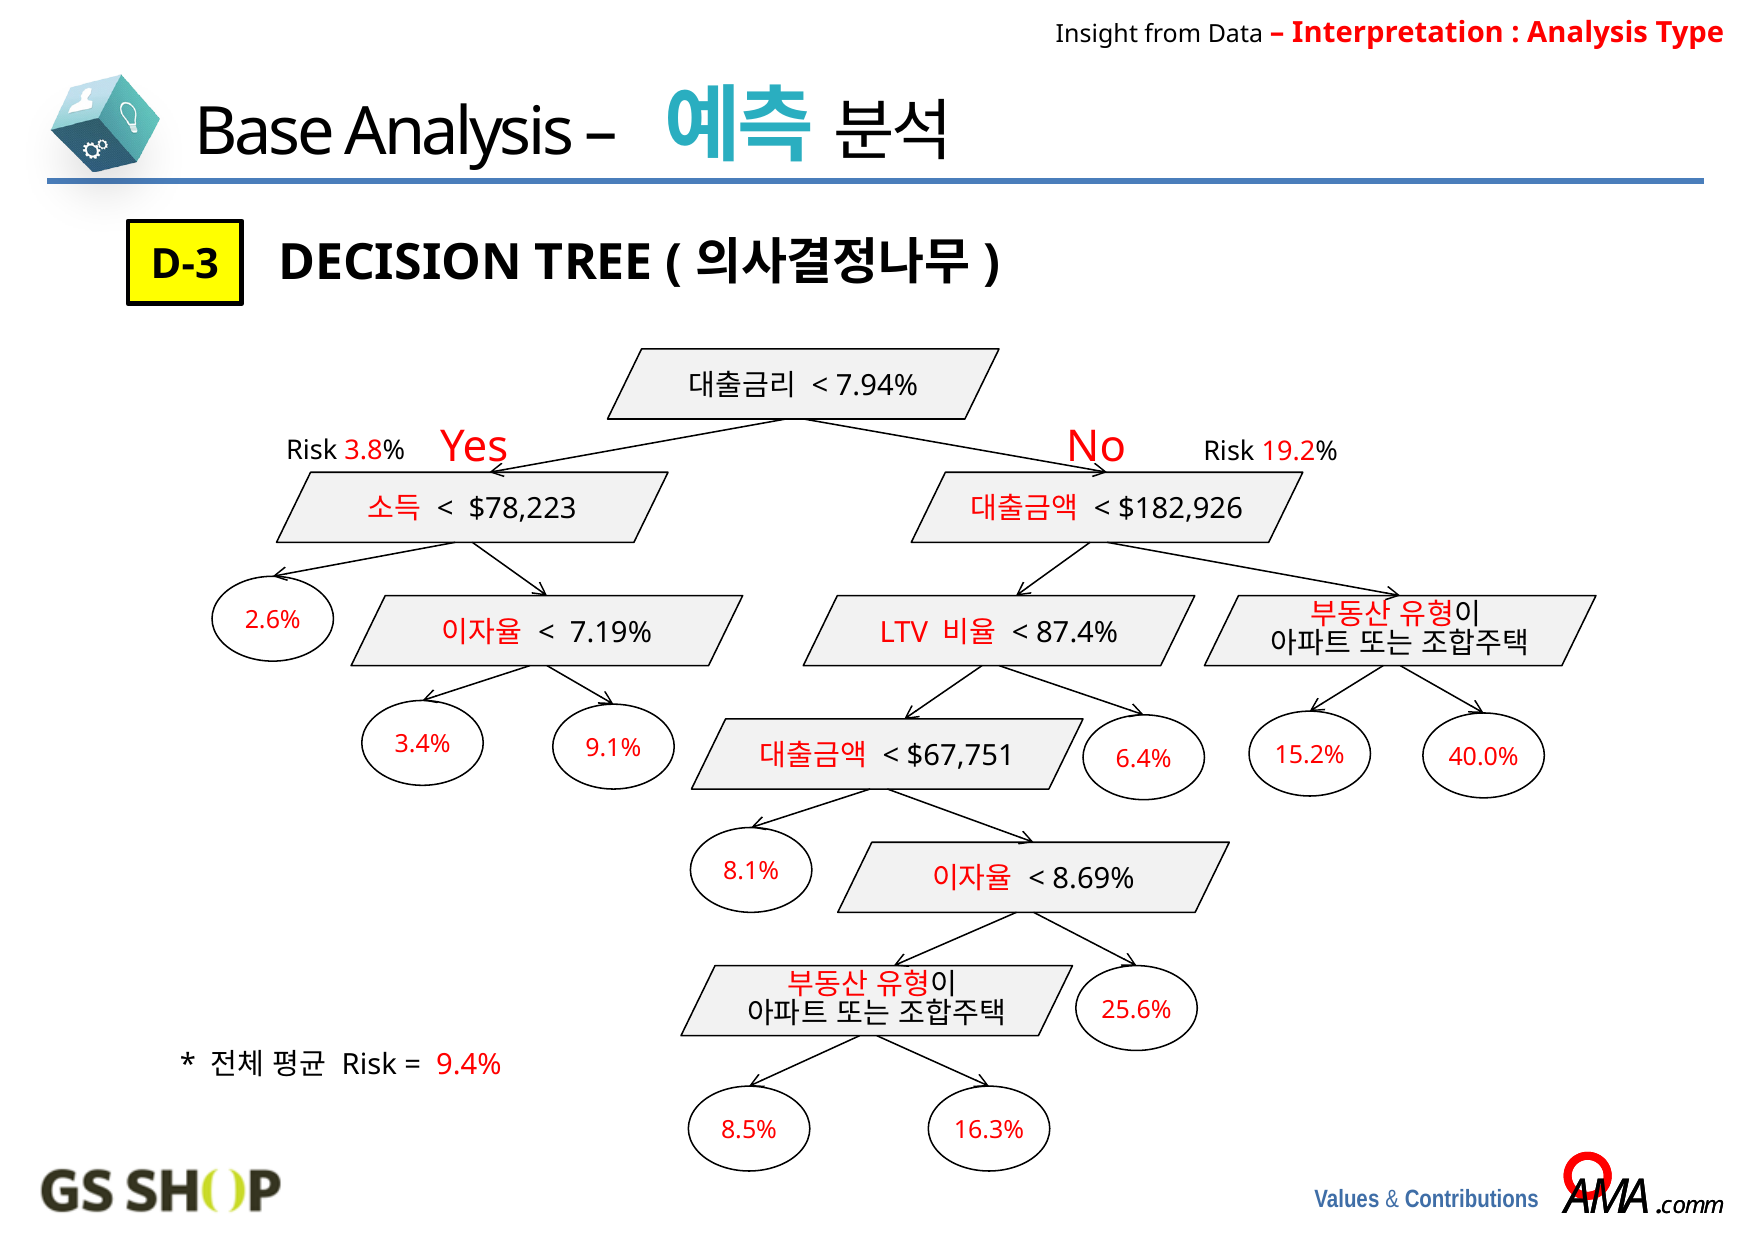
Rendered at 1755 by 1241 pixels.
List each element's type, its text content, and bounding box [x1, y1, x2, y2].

text_box 대출금액 < $67,751 [691, 718, 1082, 790]
text_box 대출금액 < $182,926 [911, 472, 1303, 543]
picture [50, 74, 160, 172]
text_box 25.6% [1075, 965, 1198, 1051]
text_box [998, 665, 1144, 715]
text_box Insight from Data – Interpretation : Analysis Type [981, 5, 1740, 56]
text_box Yes [425, 410, 524, 478]
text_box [272, 541, 456, 577]
text_box 6.4% [1083, 714, 1205, 800]
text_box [887, 788, 1034, 843]
text_box D-3 [128, 220, 242, 304]
text_box 부동산 유형이 아파트 또는 조합주택 [680, 965, 1068, 1036]
text_box Risk 19.2% [1188, 425, 1353, 473]
text_box 40.0% [1422, 713, 1545, 798]
text_box 부동산 유형이 아파트 또는 조합주택 [1204, 595, 1596, 666]
text_box 소득 < $78,223 [277, 472, 664, 543]
text_box Base Analysis – 예측 분석 [176, 72, 1706, 170]
text_box 8.5% [688, 1086, 810, 1172]
text_box LTV 비율 < 87.4% [803, 595, 1191, 666]
text_box * 전체 평균 Risk = 9.4% [165, 1038, 517, 1089]
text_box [1033, 912, 1137, 966]
text_box 15.2% [1249, 711, 1371, 797]
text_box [1015, 541, 1091, 596]
text_box 16.3% [928, 1086, 1050, 1172]
text_box No [1051, 410, 1141, 478]
text_box Risk 3.8% [271, 425, 421, 473]
text_box DECISION TREE (의사결정나무) [248, 220, 1412, 298]
text_box 이자율 < 8.69% [837, 842, 1230, 913]
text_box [748, 1035, 860, 1087]
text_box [893, 912, 1017, 966]
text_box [1106, 541, 1401, 596]
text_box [750, 788, 871, 828]
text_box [546, 665, 614, 705]
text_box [1399, 665, 1484, 714]
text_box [489, 418, 787, 473]
picture [39, 1163, 287, 1217]
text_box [876, 1035, 990, 1087]
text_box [803, 418, 1108, 473]
text_box 9.1% [552, 704, 675, 790]
text_box 8.1% [690, 827, 812, 913]
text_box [422, 665, 531, 701]
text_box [1309, 665, 1384, 712]
text_box 3.4% [361, 700, 484, 786]
text_box 이자율 < 7.19% [351, 595, 743, 666]
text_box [471, 541, 548, 596]
text_box 대출금리 < 7.94% [608, 348, 1000, 419]
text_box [903, 665, 983, 720]
text_box 2.6% [212, 576, 334, 662]
